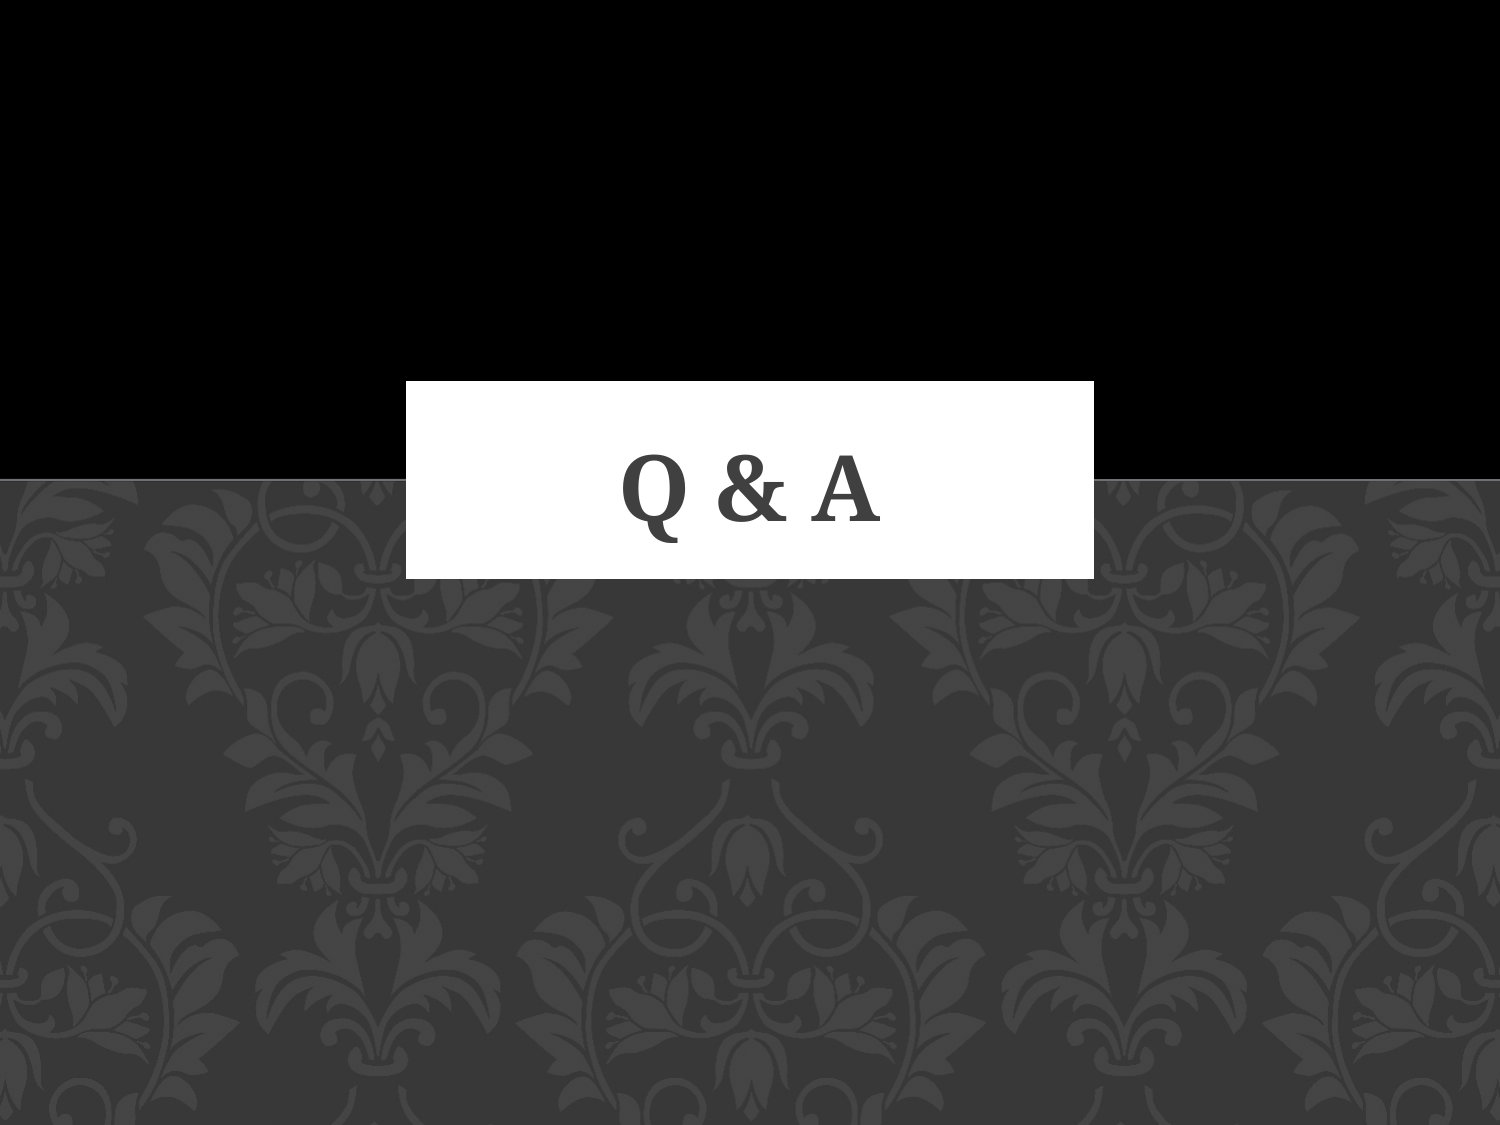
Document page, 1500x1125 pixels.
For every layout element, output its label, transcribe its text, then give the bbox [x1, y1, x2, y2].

title Q & A [415, 380, 1085, 582]
